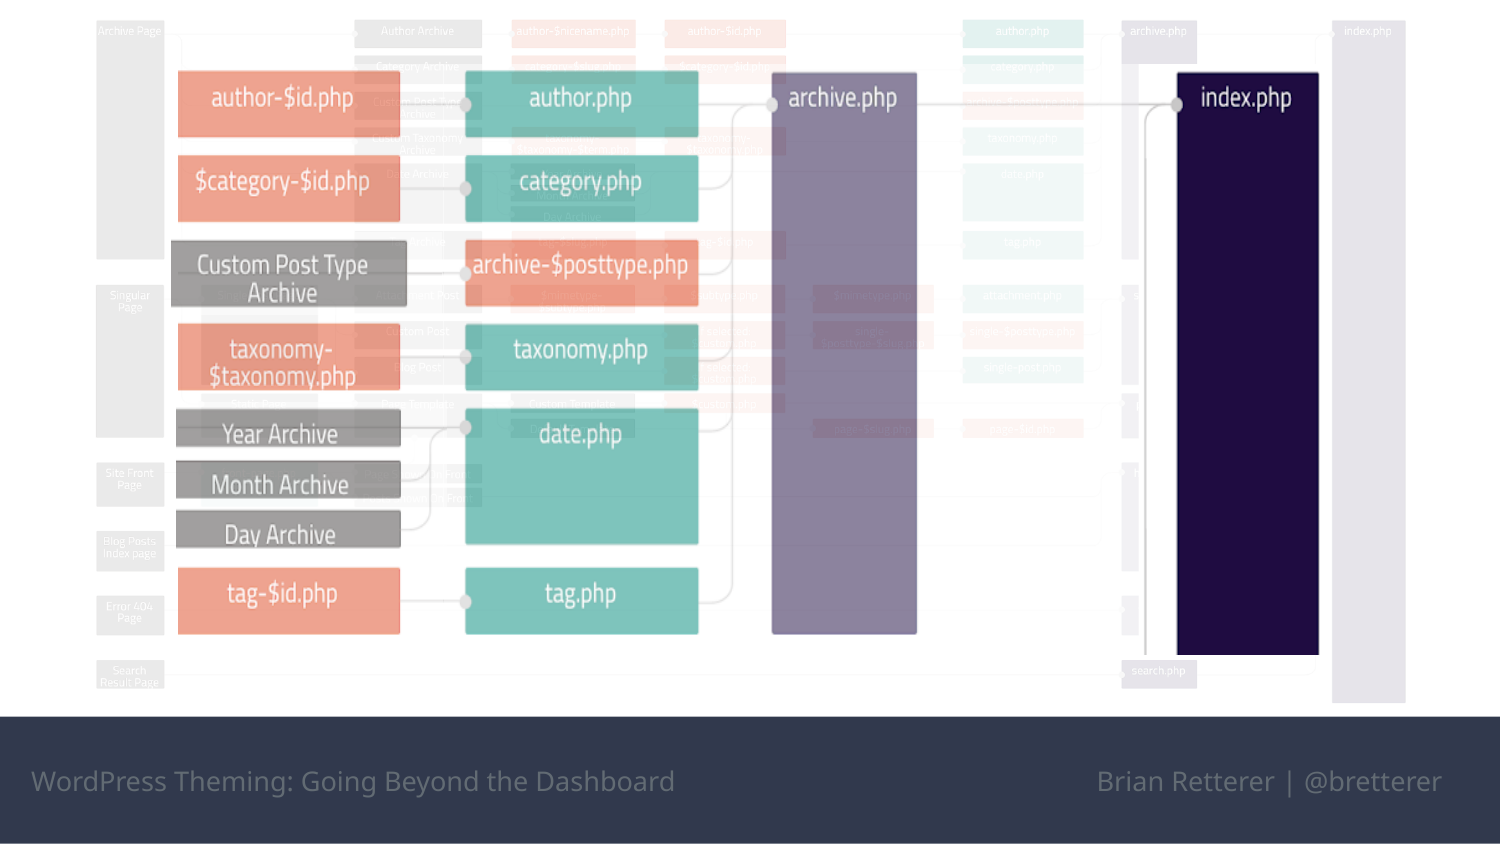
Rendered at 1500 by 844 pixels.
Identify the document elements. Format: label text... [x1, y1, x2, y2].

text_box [171, 63, 1137, 645]
list Brian Retterer | @bretterer [1081, 743, 1477, 819]
list WordPress Theming: Going Beyond the Dashboard [16, 743, 725, 819]
picture [90, 15, 1410, 710]
